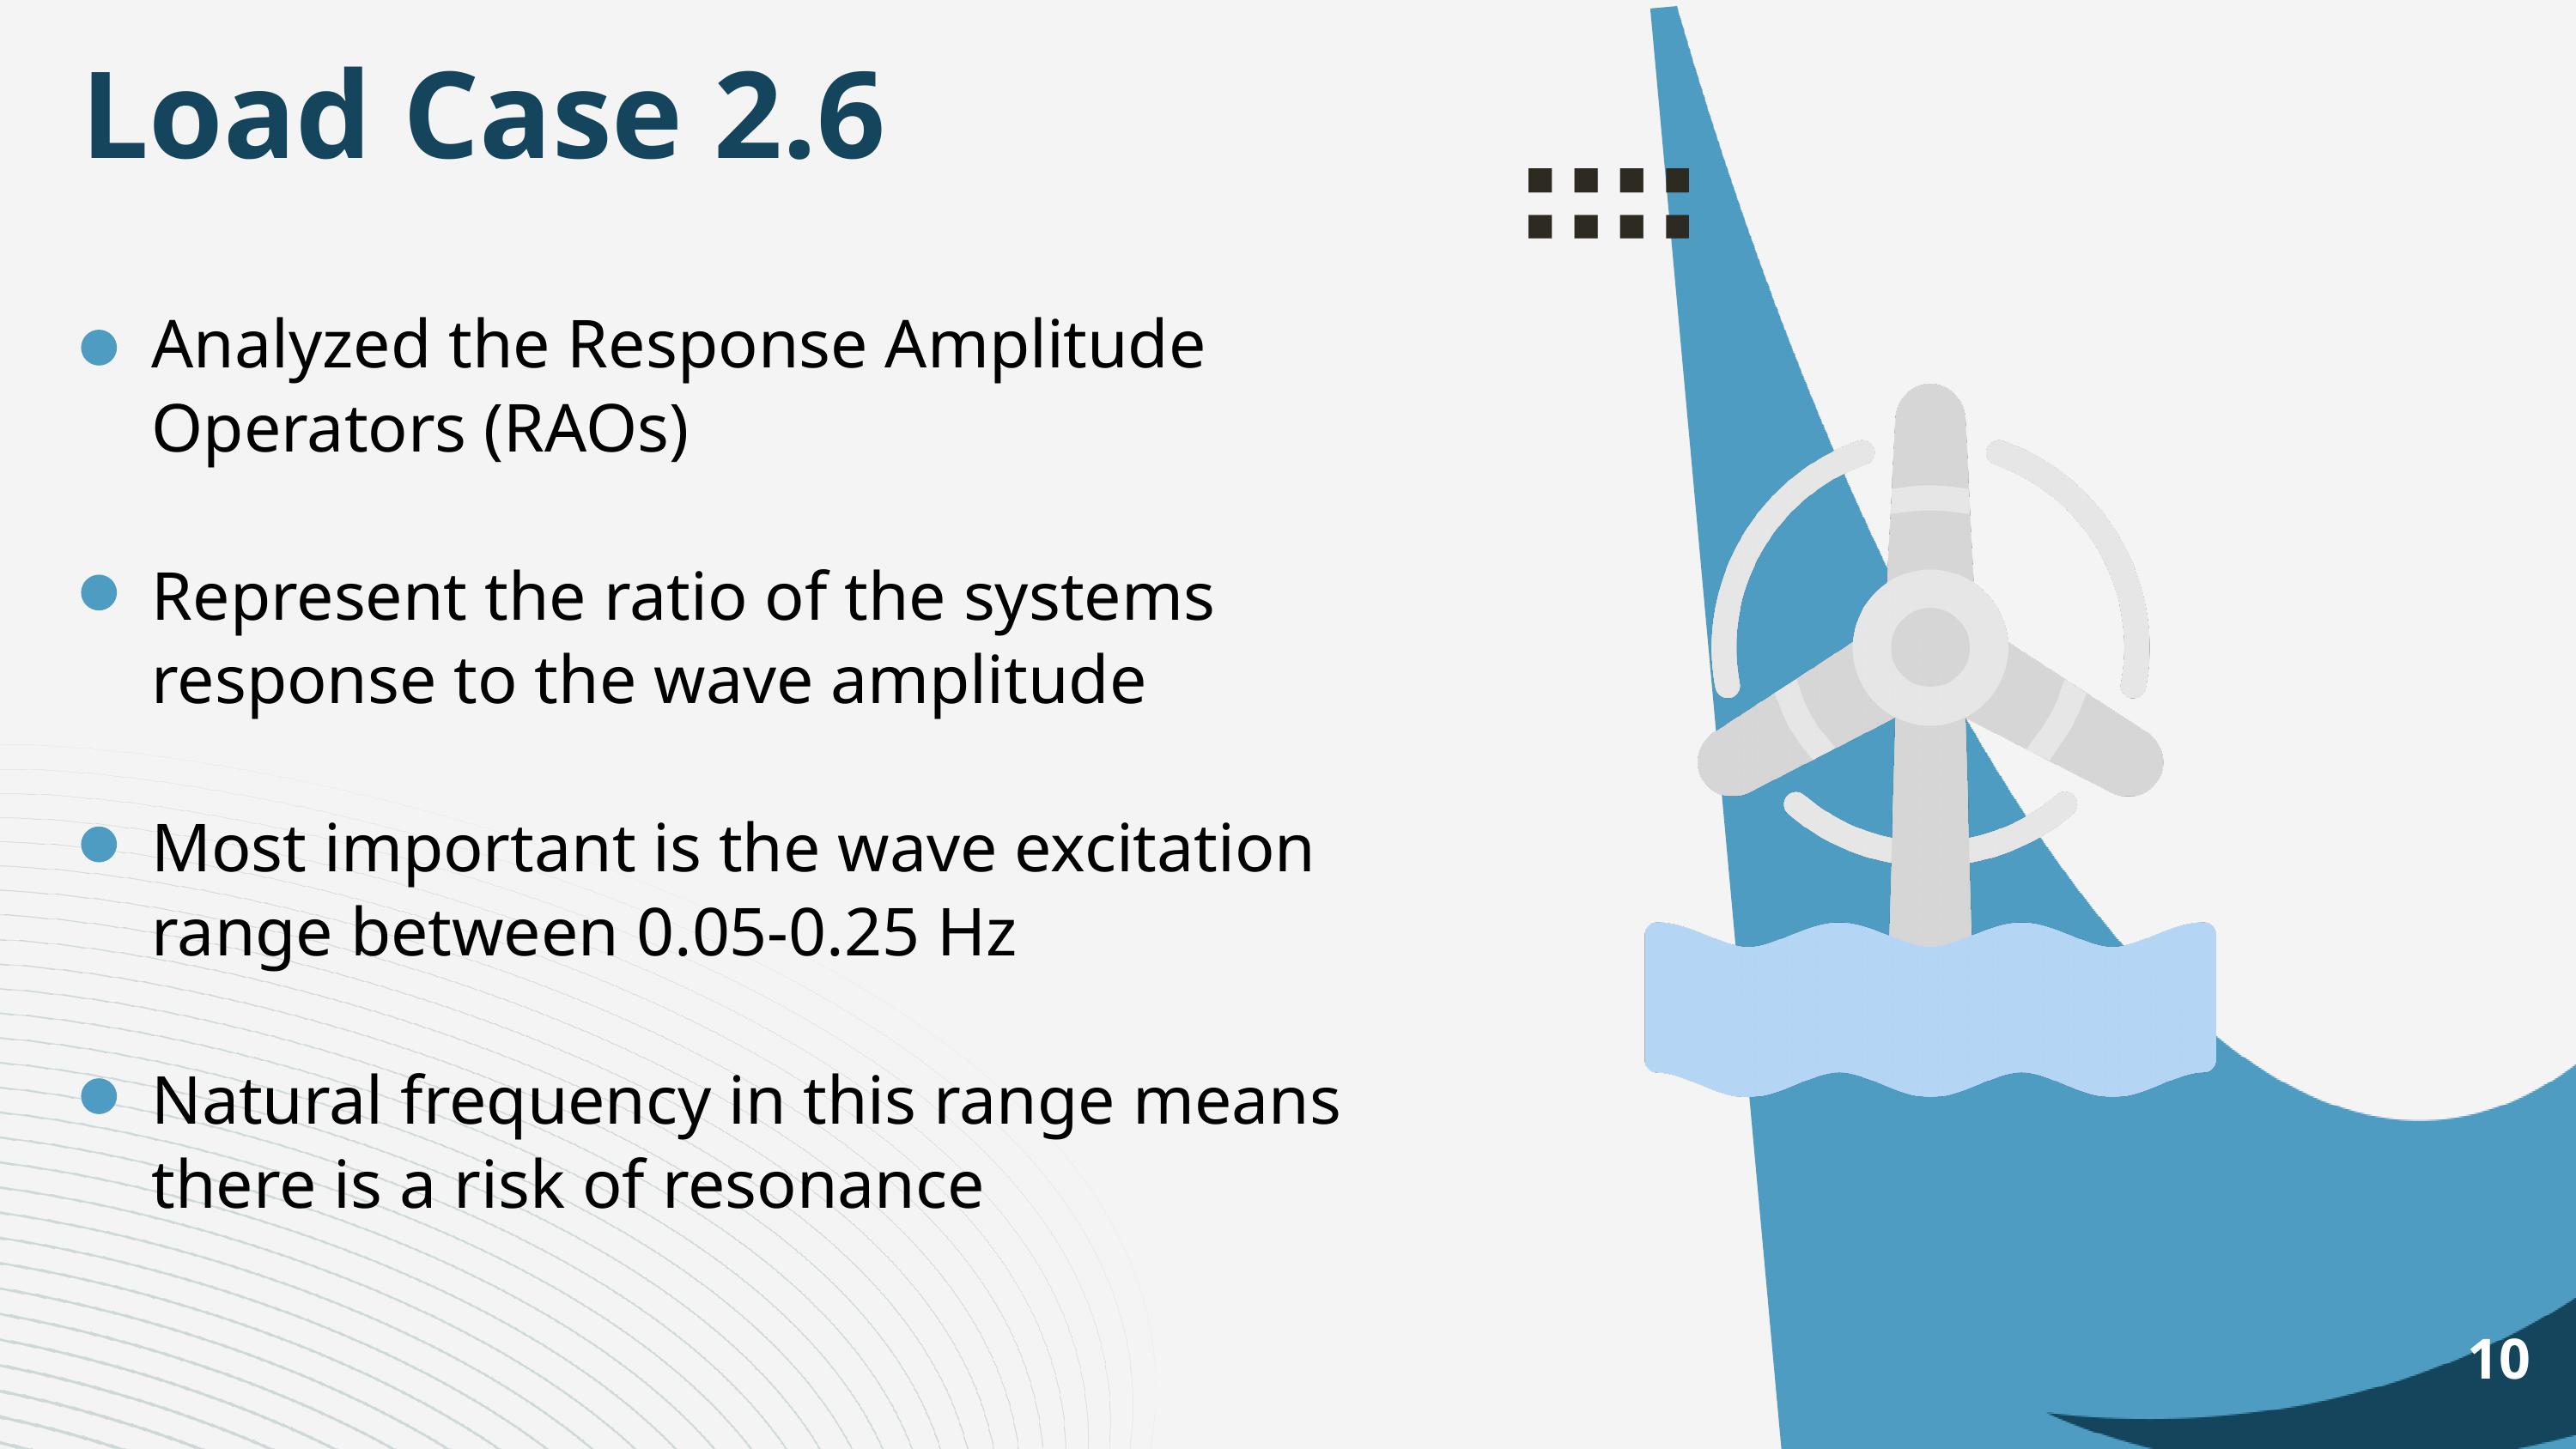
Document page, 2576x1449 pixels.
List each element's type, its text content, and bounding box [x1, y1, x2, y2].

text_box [81, 1077, 118, 1115]
text_box [1574, 384, 2287, 1097]
text_box [0, 744, 1156, 1449]
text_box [81, 329, 118, 366]
text_box [1528, 168, 1689, 250]
text_box 10 [2467, 1312, 2531, 1390]
text_box [1649, 0, 2576, 1449]
text_box Load Case 2.6 [81, 70, 1447, 183]
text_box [81, 574, 118, 611]
text_box Analyzed the Response Amplitude Operators (RAOs) Represent the ratio of the systems response to the wave amplitude Most important is the wave excitation range between 0.05-0.25 Hz Natural frequency in this range means there is a risk of resonance [151, 297, 1376, 1222]
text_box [81, 826, 118, 863]
